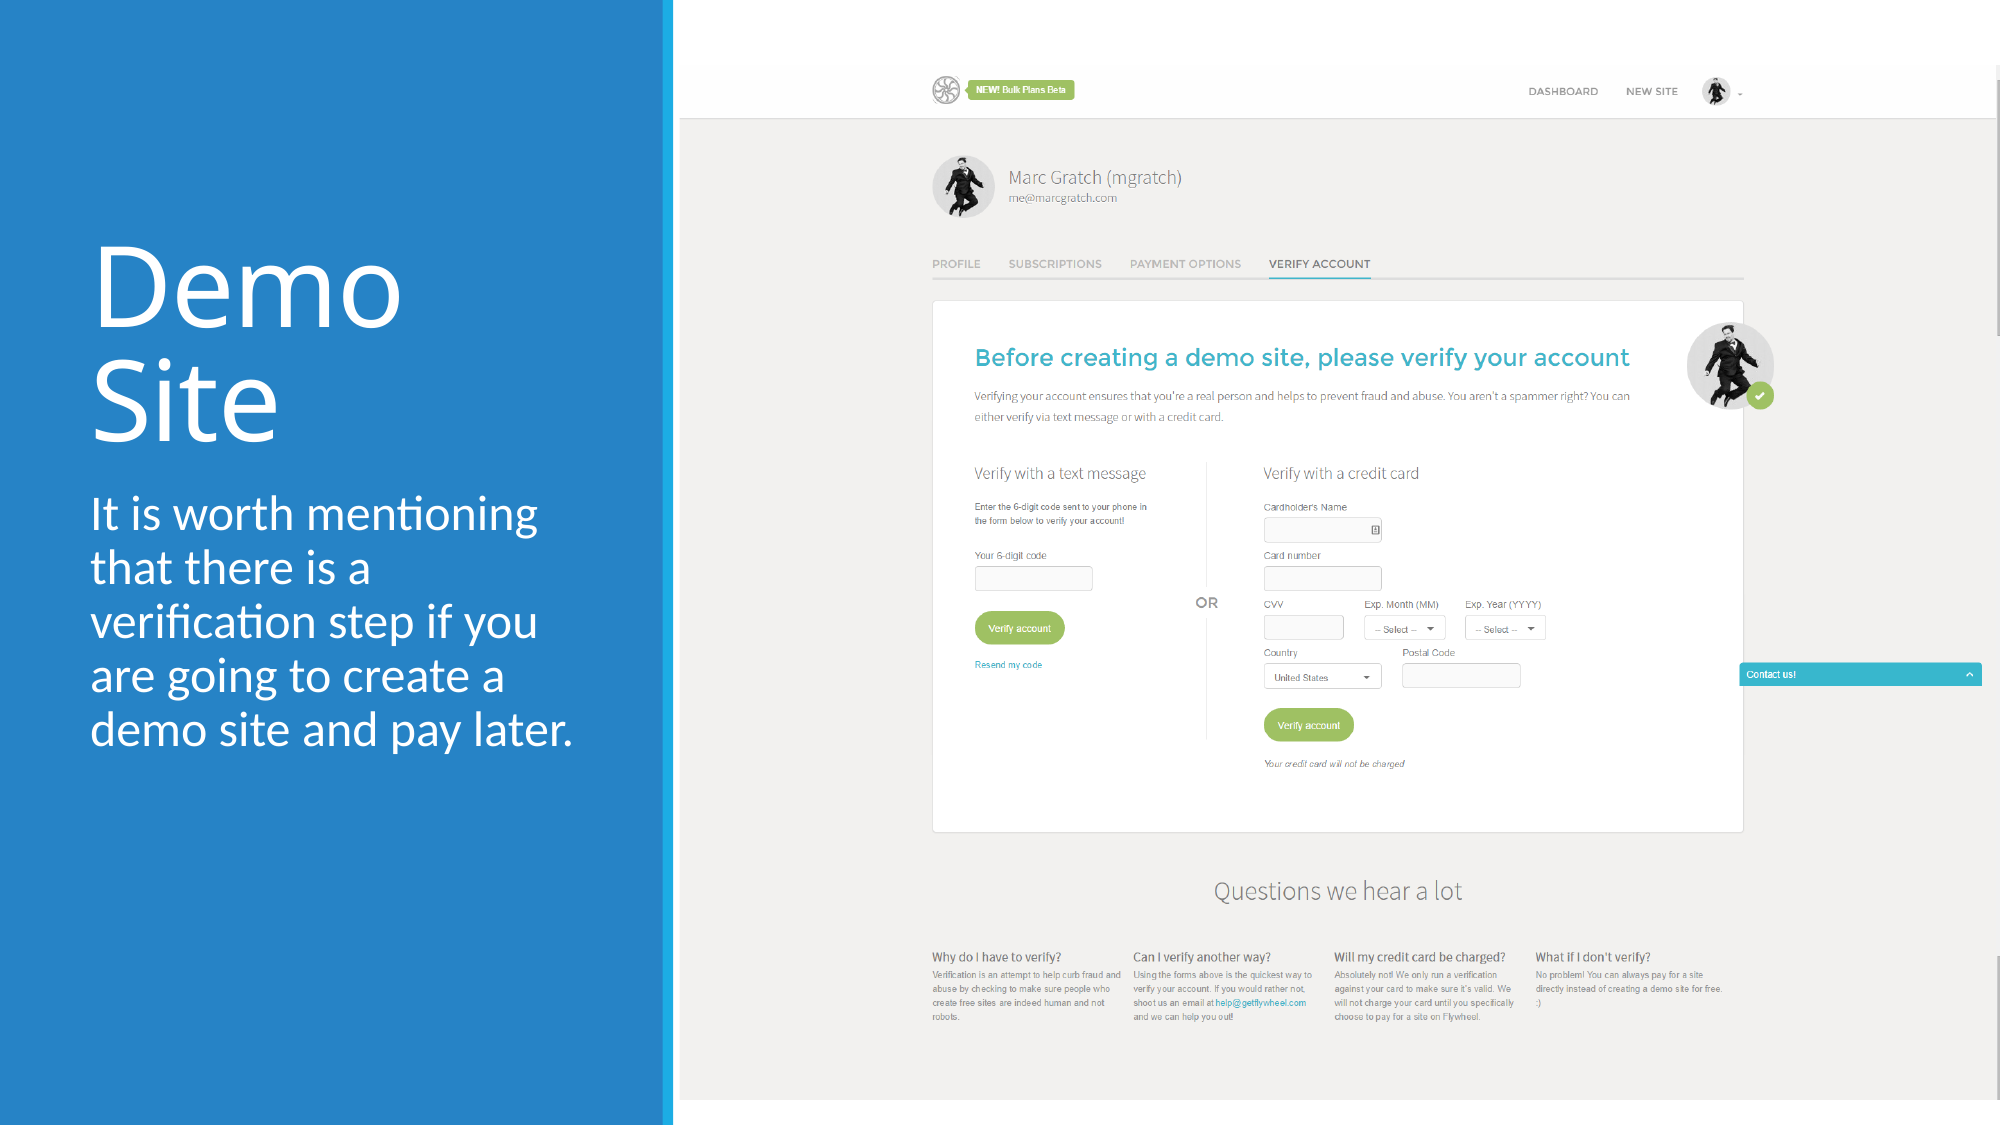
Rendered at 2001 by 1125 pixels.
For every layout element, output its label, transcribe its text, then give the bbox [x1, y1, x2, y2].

title Demo Site [75, 97, 600, 473]
list It is worth mentioning that there is a verification step if you are going to create a demo site and pay later. [75, 479, 600, 1035]
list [679, 65, 2000, 1101]
